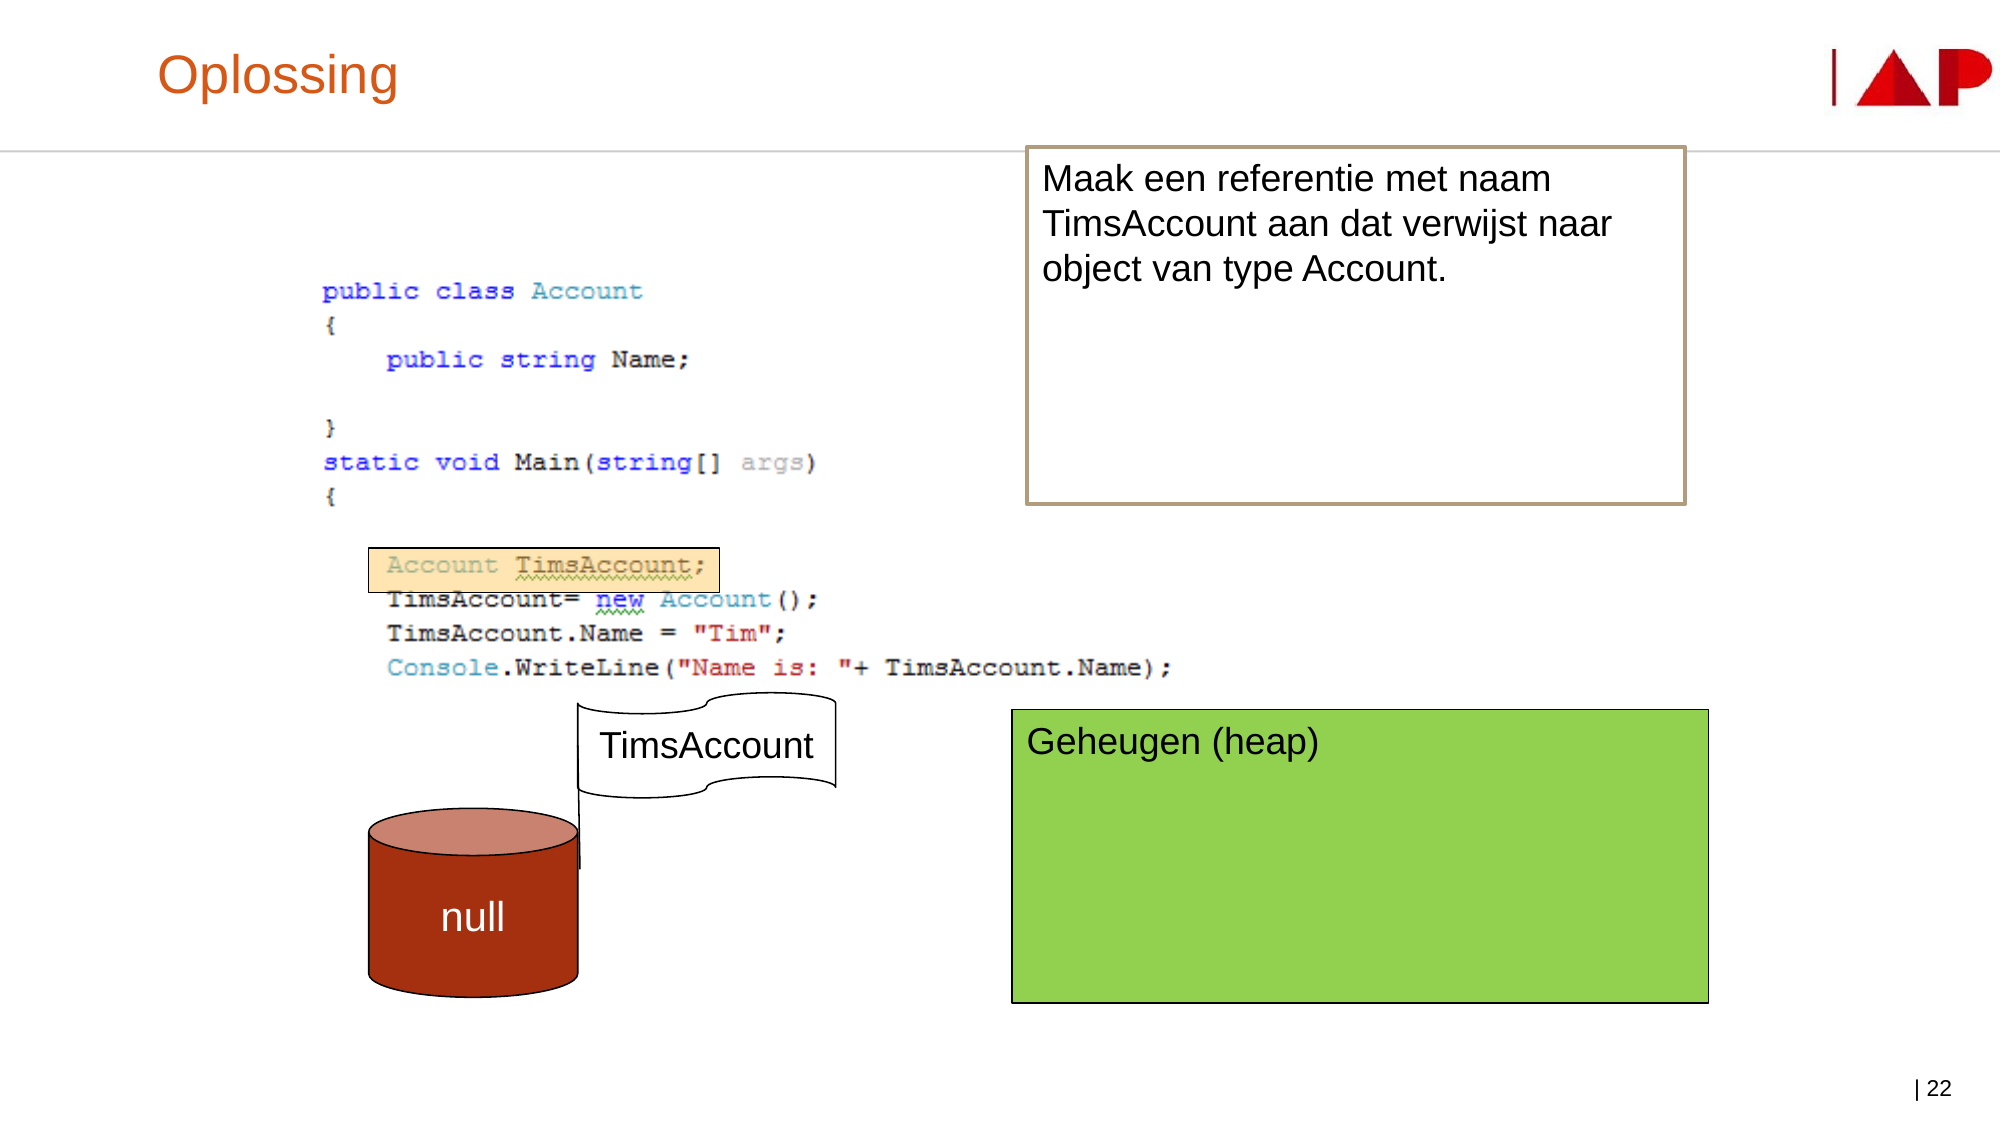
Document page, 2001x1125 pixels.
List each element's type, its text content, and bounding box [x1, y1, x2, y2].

slide_number | 22 [1425, 1061, 1953, 1113]
text_box Maak een referentie met naam TimsAccount aan dat verwijst naar object van type Account. [1025, 145, 1687, 506]
picture [1843, 10, 2000, 142]
picture [293, 265, 1192, 714]
text_box Geheugen (heap) [1011, 709, 1709, 1003]
title Oplossing [157, 0, 1843, 152]
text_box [368, 692, 836, 998]
